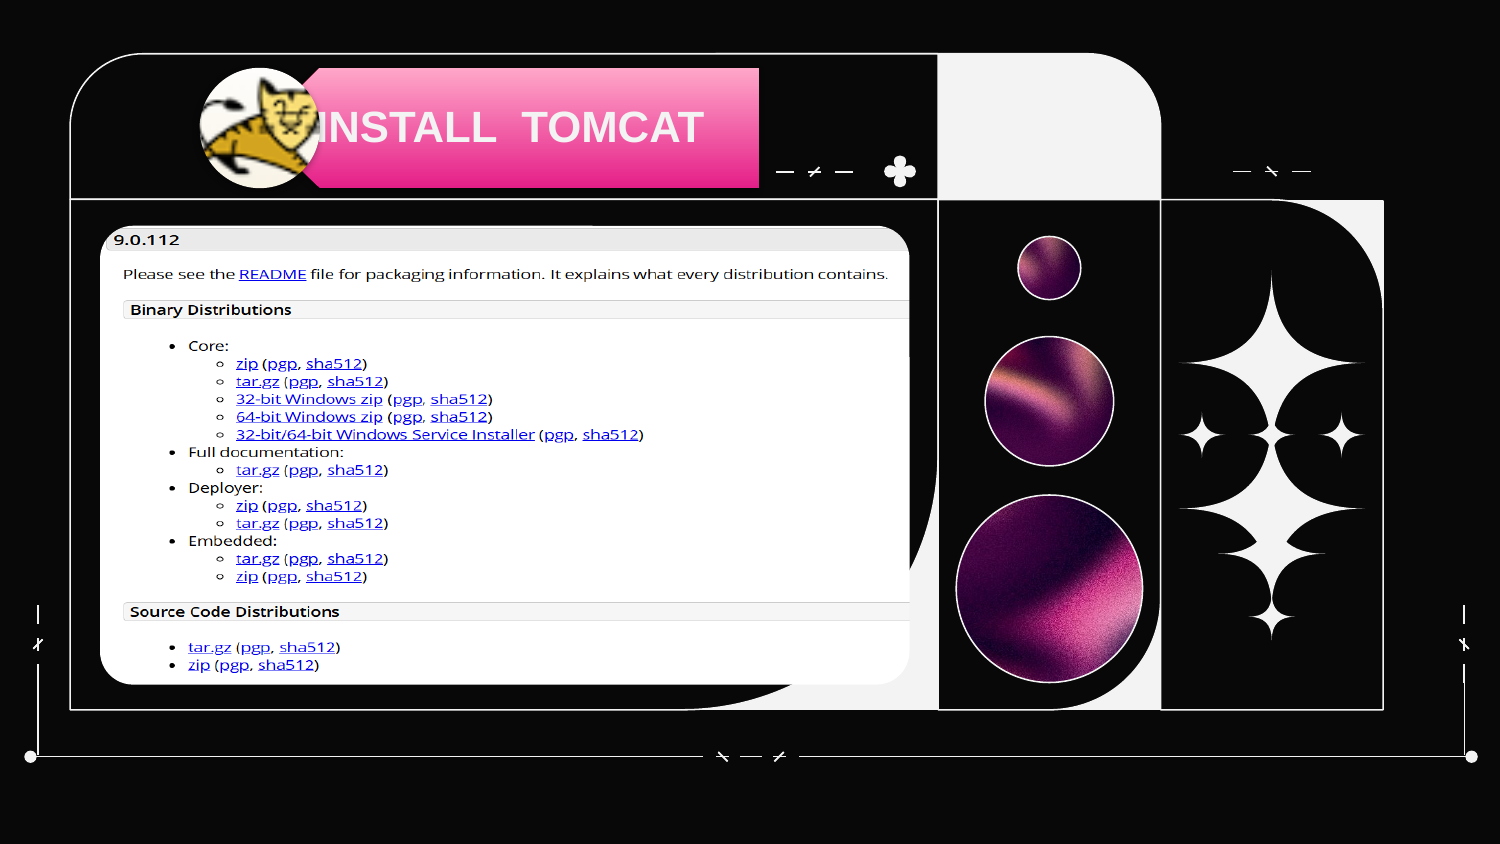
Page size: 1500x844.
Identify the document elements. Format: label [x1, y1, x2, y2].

text_box [69, 199, 1384, 711]
text_box [1178, 269, 1366, 641]
text_box [860, 154, 916, 189]
text_box [69, 53, 1161, 198]
picture [1017, 236, 1081, 300]
text_box [103, 67, 856, 189]
picture [99, 225, 910, 685]
picture [955, 494, 1143, 683]
picture [984, 336, 1114, 467]
text_box [1262, 132, 1282, 211]
